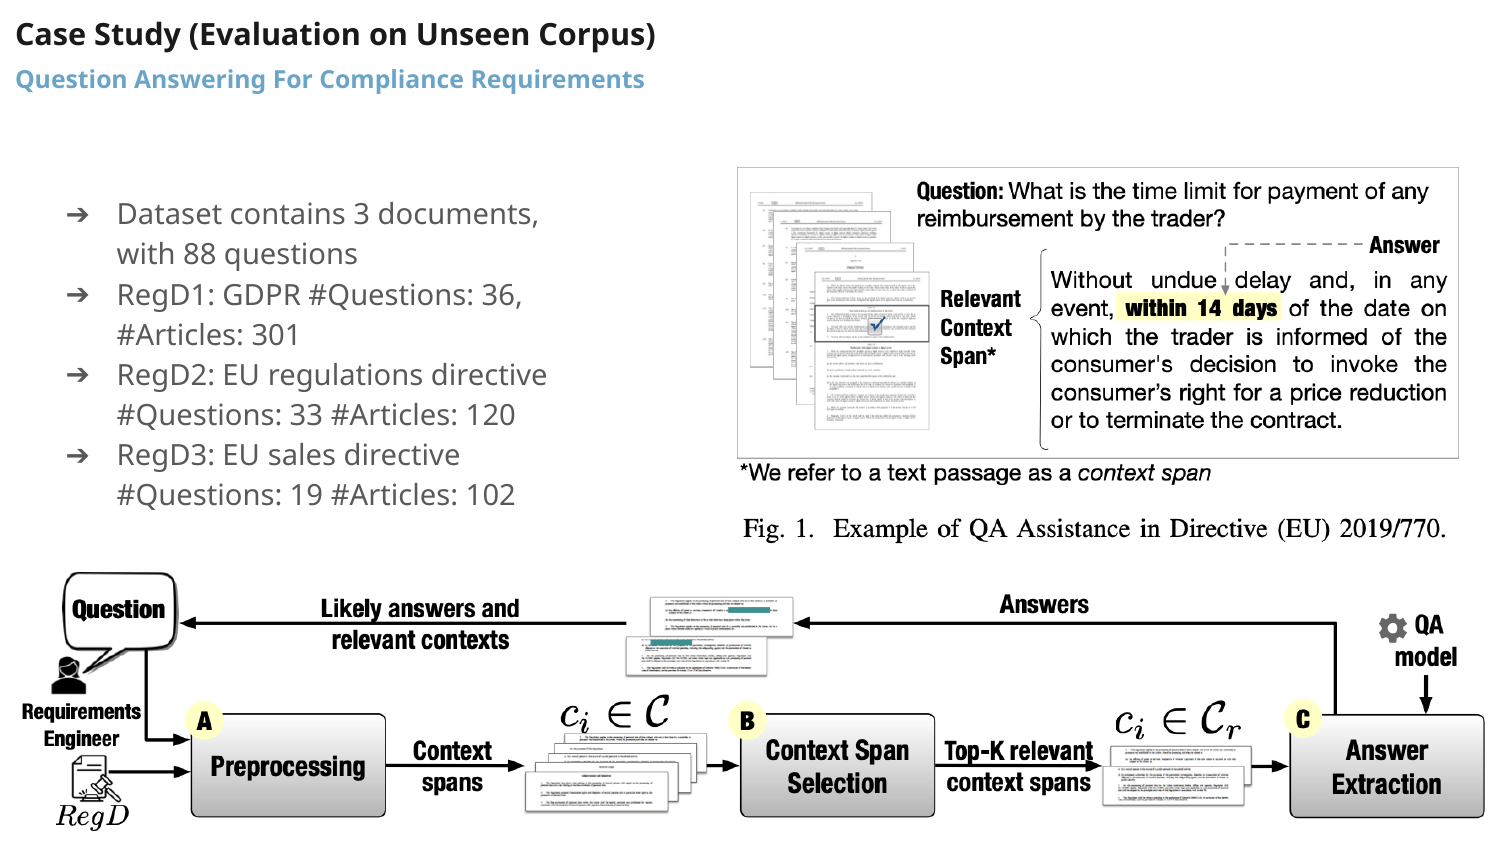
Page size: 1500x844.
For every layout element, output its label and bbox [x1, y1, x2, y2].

title [0, 0, 1500, 113]
picture [0, 146, 1500, 844]
text_box [26, 175, 582, 556]
